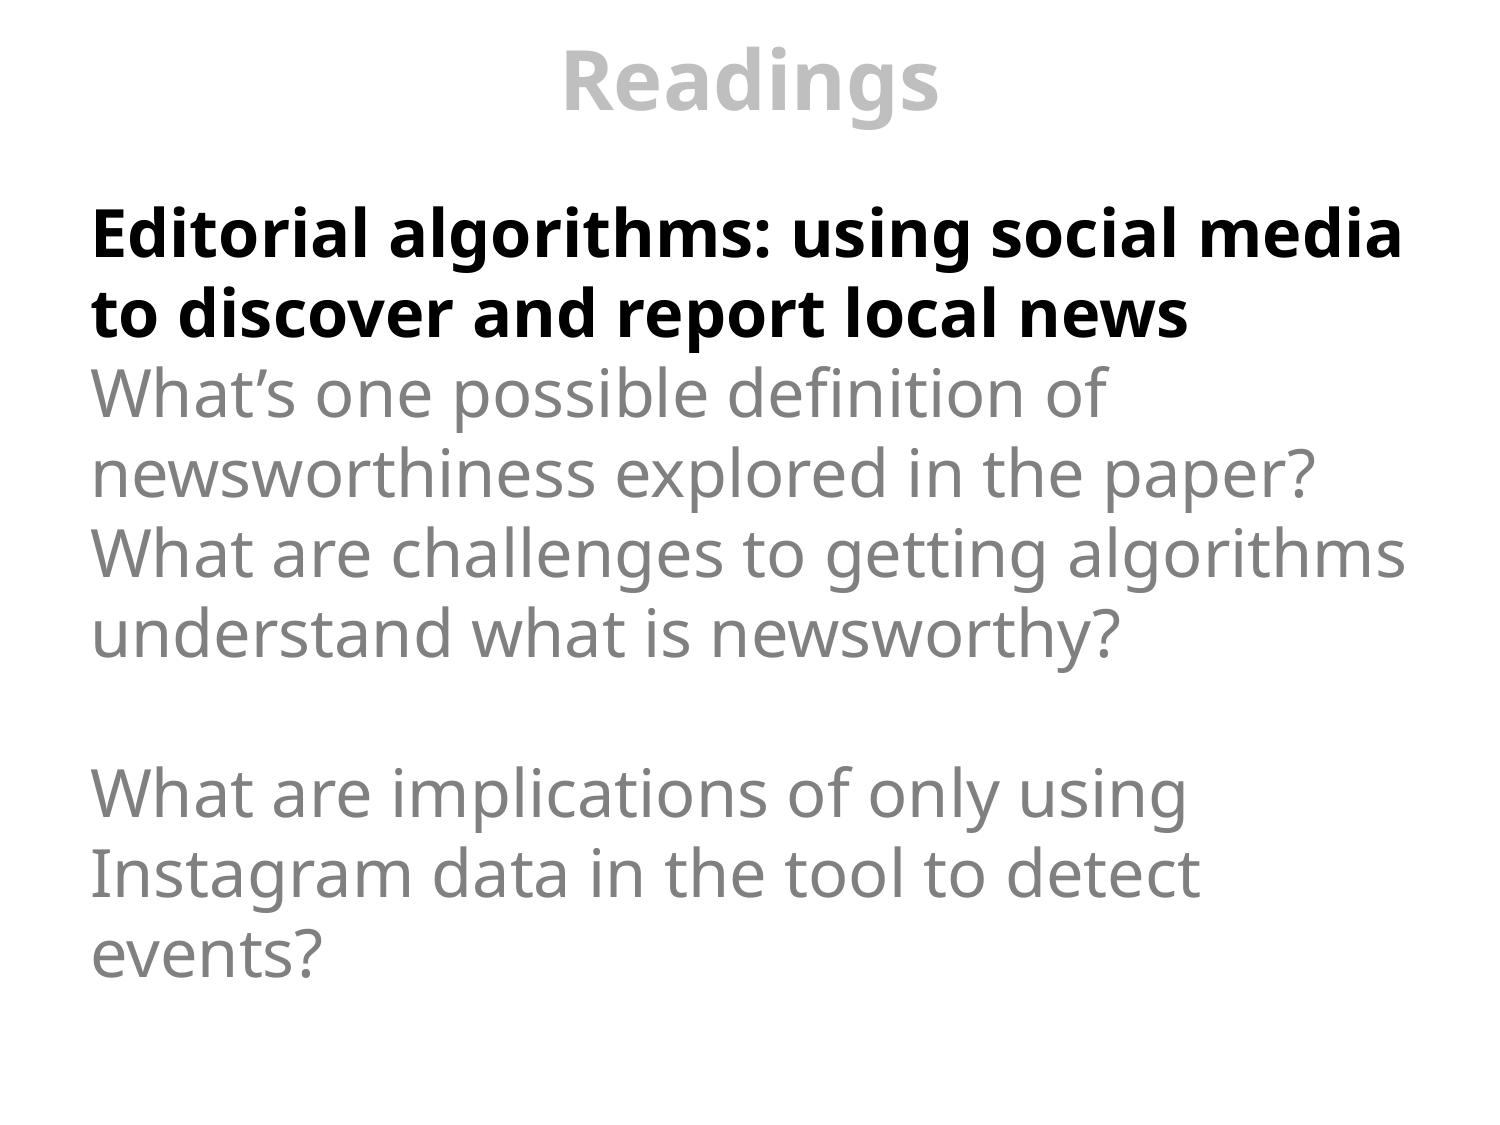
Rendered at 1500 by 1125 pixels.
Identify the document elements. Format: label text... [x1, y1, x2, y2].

list Editorial algorithms: using social media to discover and report local news What’s one possible definition of newsworthiness explored in the paper? What are challenges to getting algorithms understand what is newsworthy? What are implications of only using Instagram data in the tool to detect events? [75, 183, 1425, 963]
title Readings [75, 15, 1425, 138]
